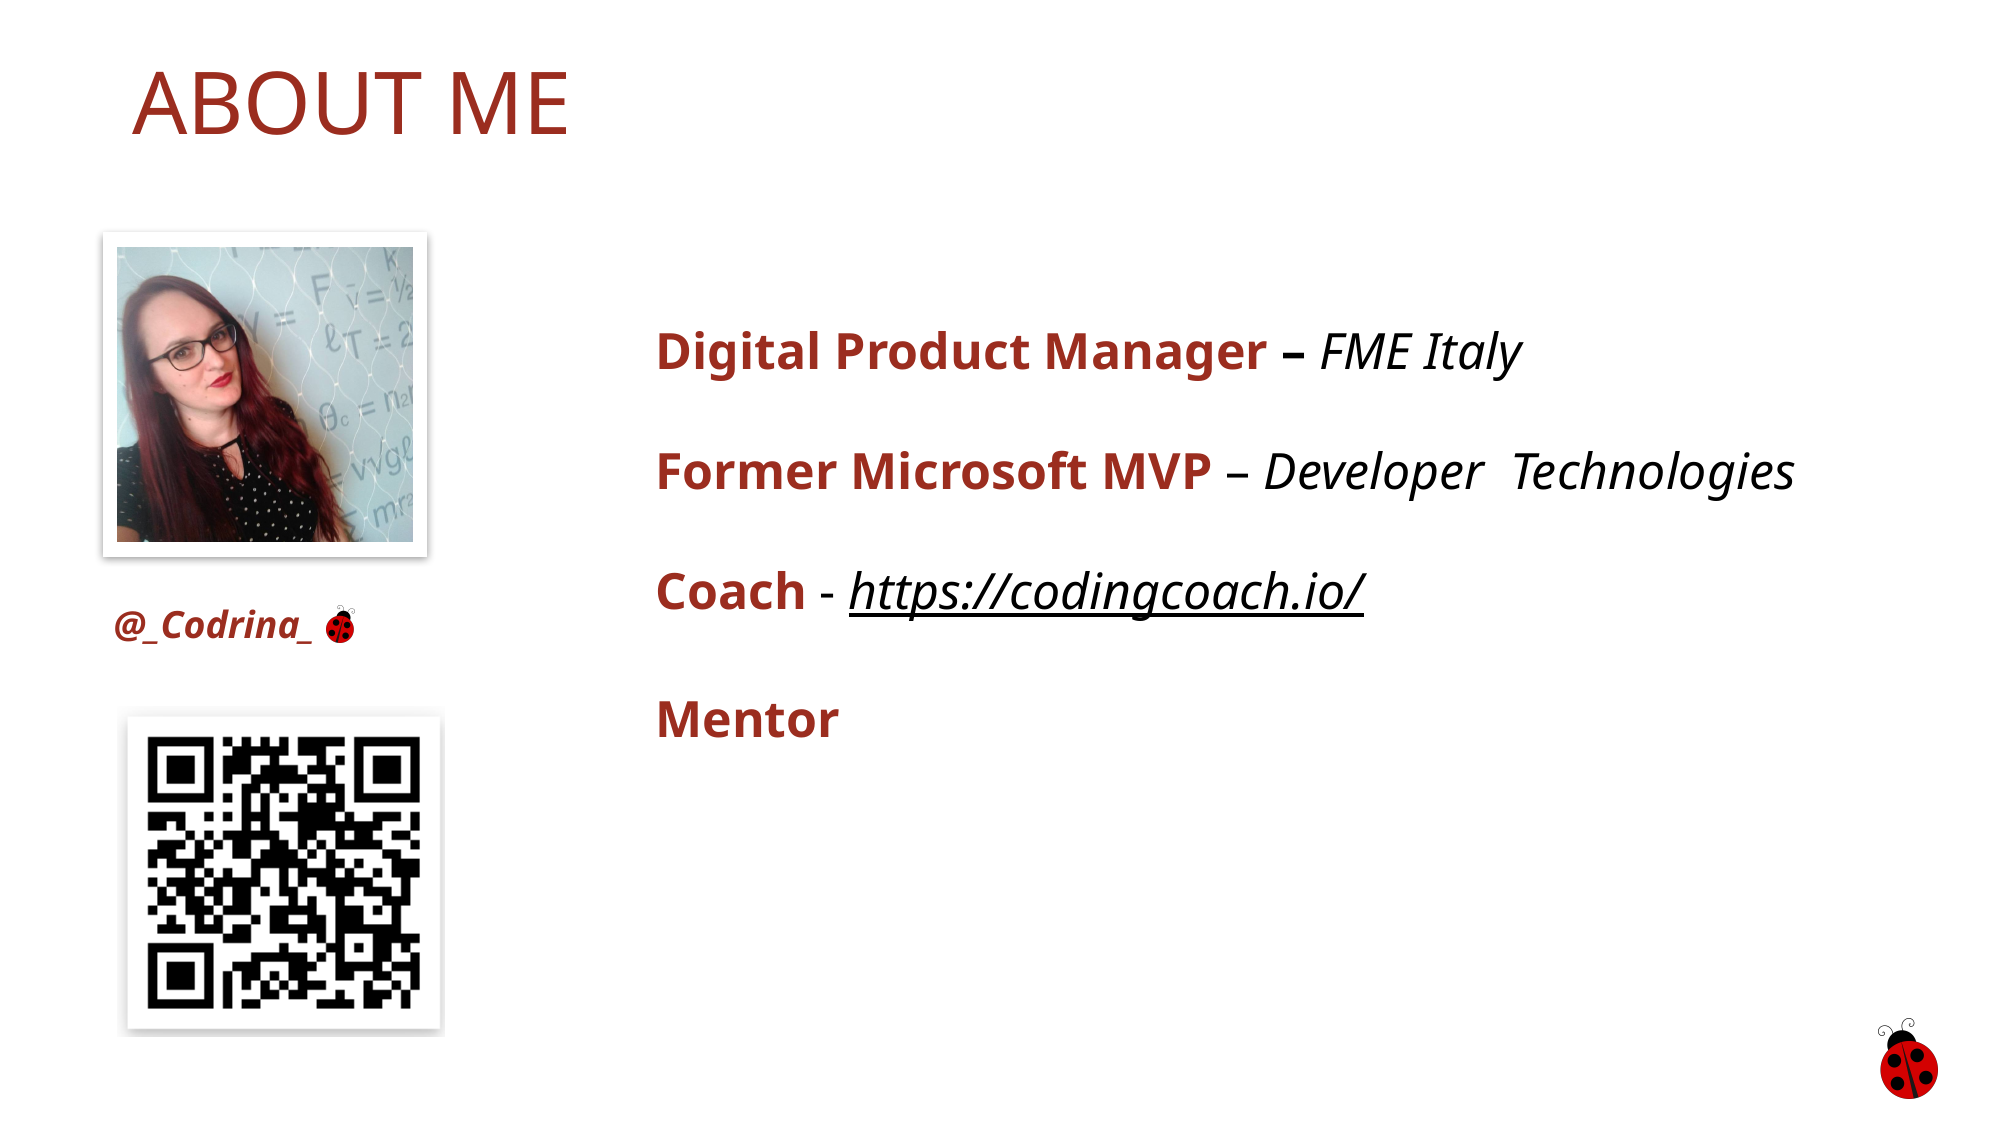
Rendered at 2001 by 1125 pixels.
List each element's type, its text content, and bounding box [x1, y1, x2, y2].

title About me [117, 51, 1785, 161]
picture [1878, 1018, 1938, 1099]
picture [326, 605, 355, 643]
text_box Digital Product Manager – FME Italy Former Microsoft MVP – Developer Technologies Coach - https://codingcoach.io/ Mentor [640, 311, 1811, 845]
picture [117, 247, 413, 542]
picture [117, 706, 445, 1037]
text_box @_Codrina_ [98, 594, 330, 654]
